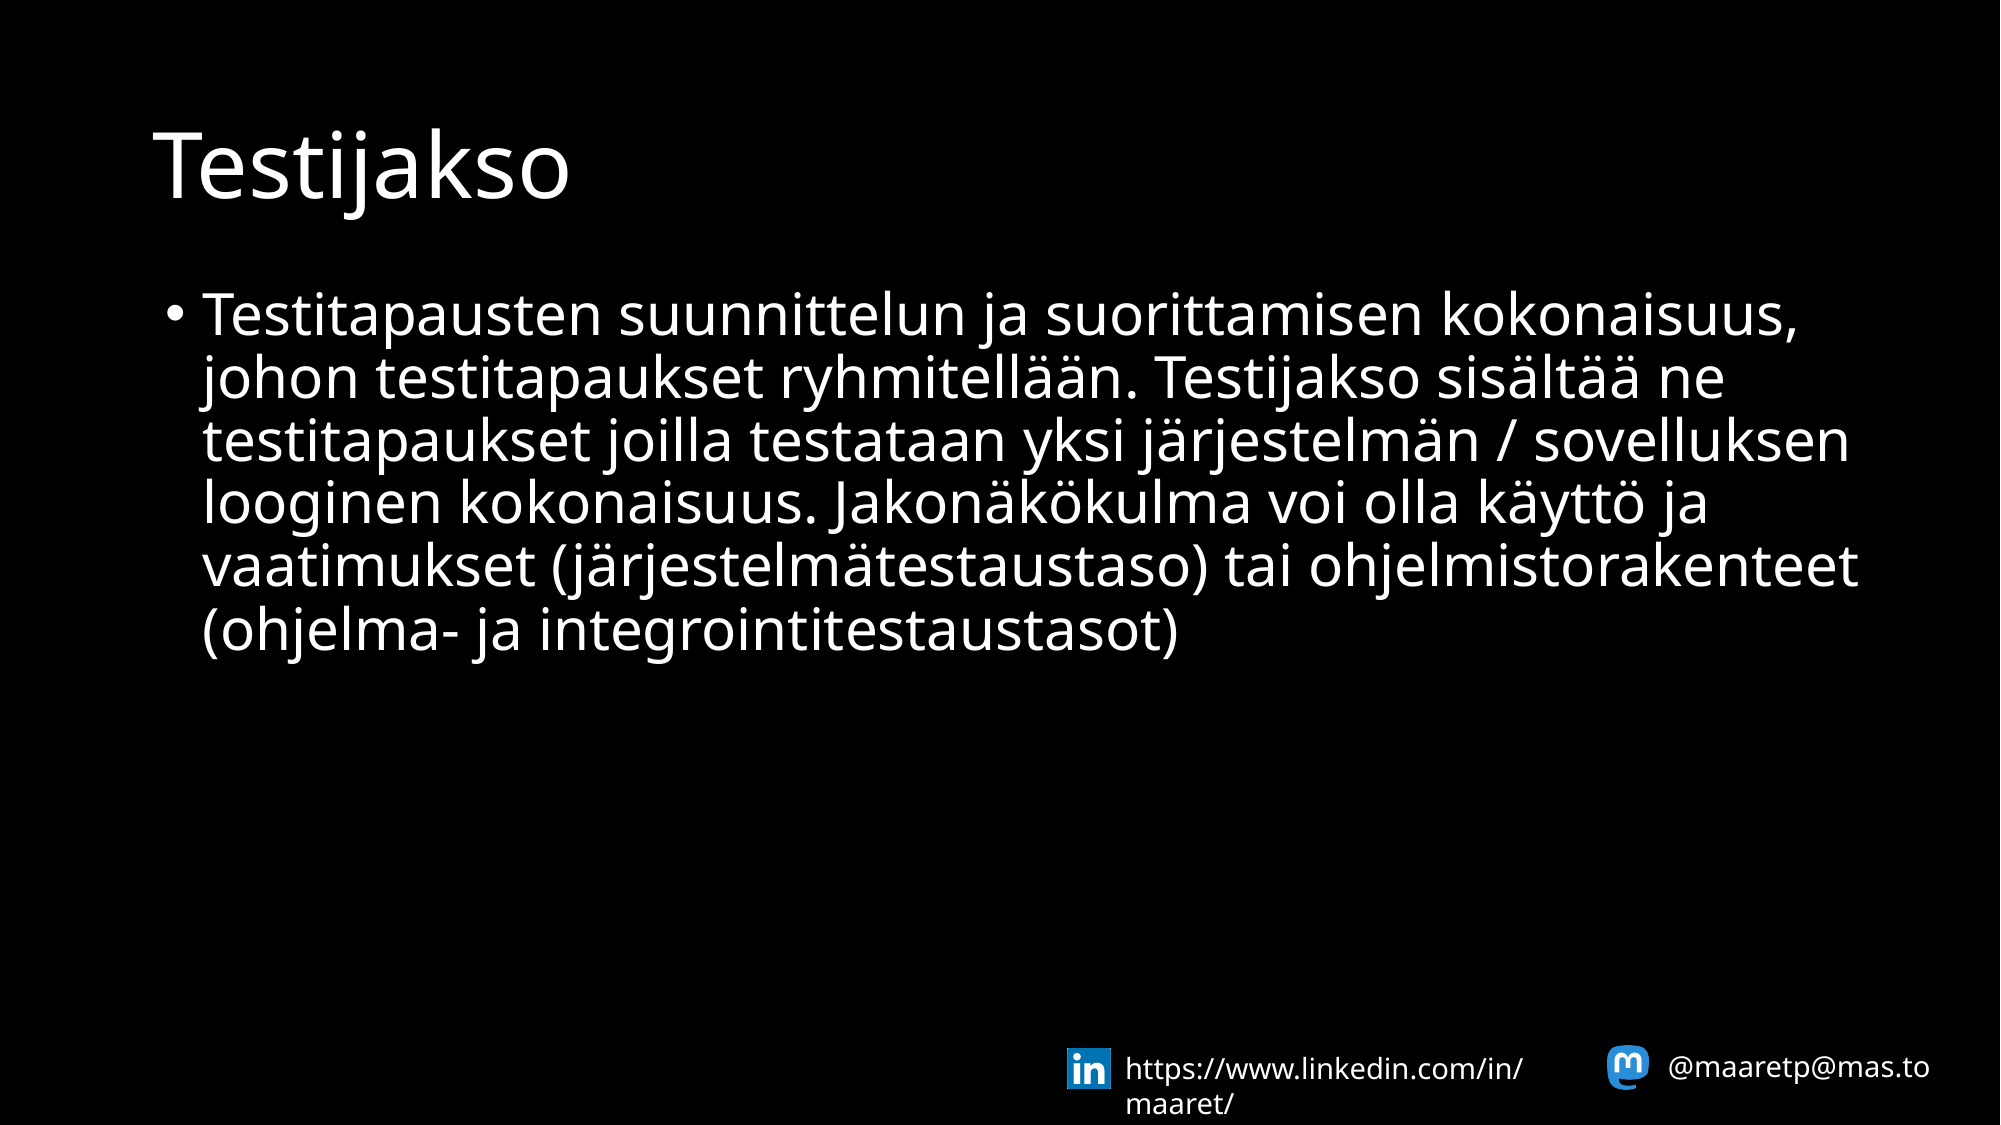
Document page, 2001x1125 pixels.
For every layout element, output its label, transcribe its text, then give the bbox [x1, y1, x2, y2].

list Testitapausten suunnittelun ja suorittamisen kokonaisuus, johon testitapaukset ryhmitellään. Testijakso sisältää ne testitapaukset joilla testataan yksi järjestelmän / sovelluksen looginen kokonaisuus. Jakonäkökulma voi olla käyttö ja vaatimukset (järjestelmätestaustaso) tai ohjelmistorakenteet (ohjelma- ja integrointitestaustasot) [150, 277, 1875, 992]
picture [1067, 1048, 1111, 1089]
title Testijakso [137, 59, 1863, 278]
picture [1607, 1045, 1649, 1090]
